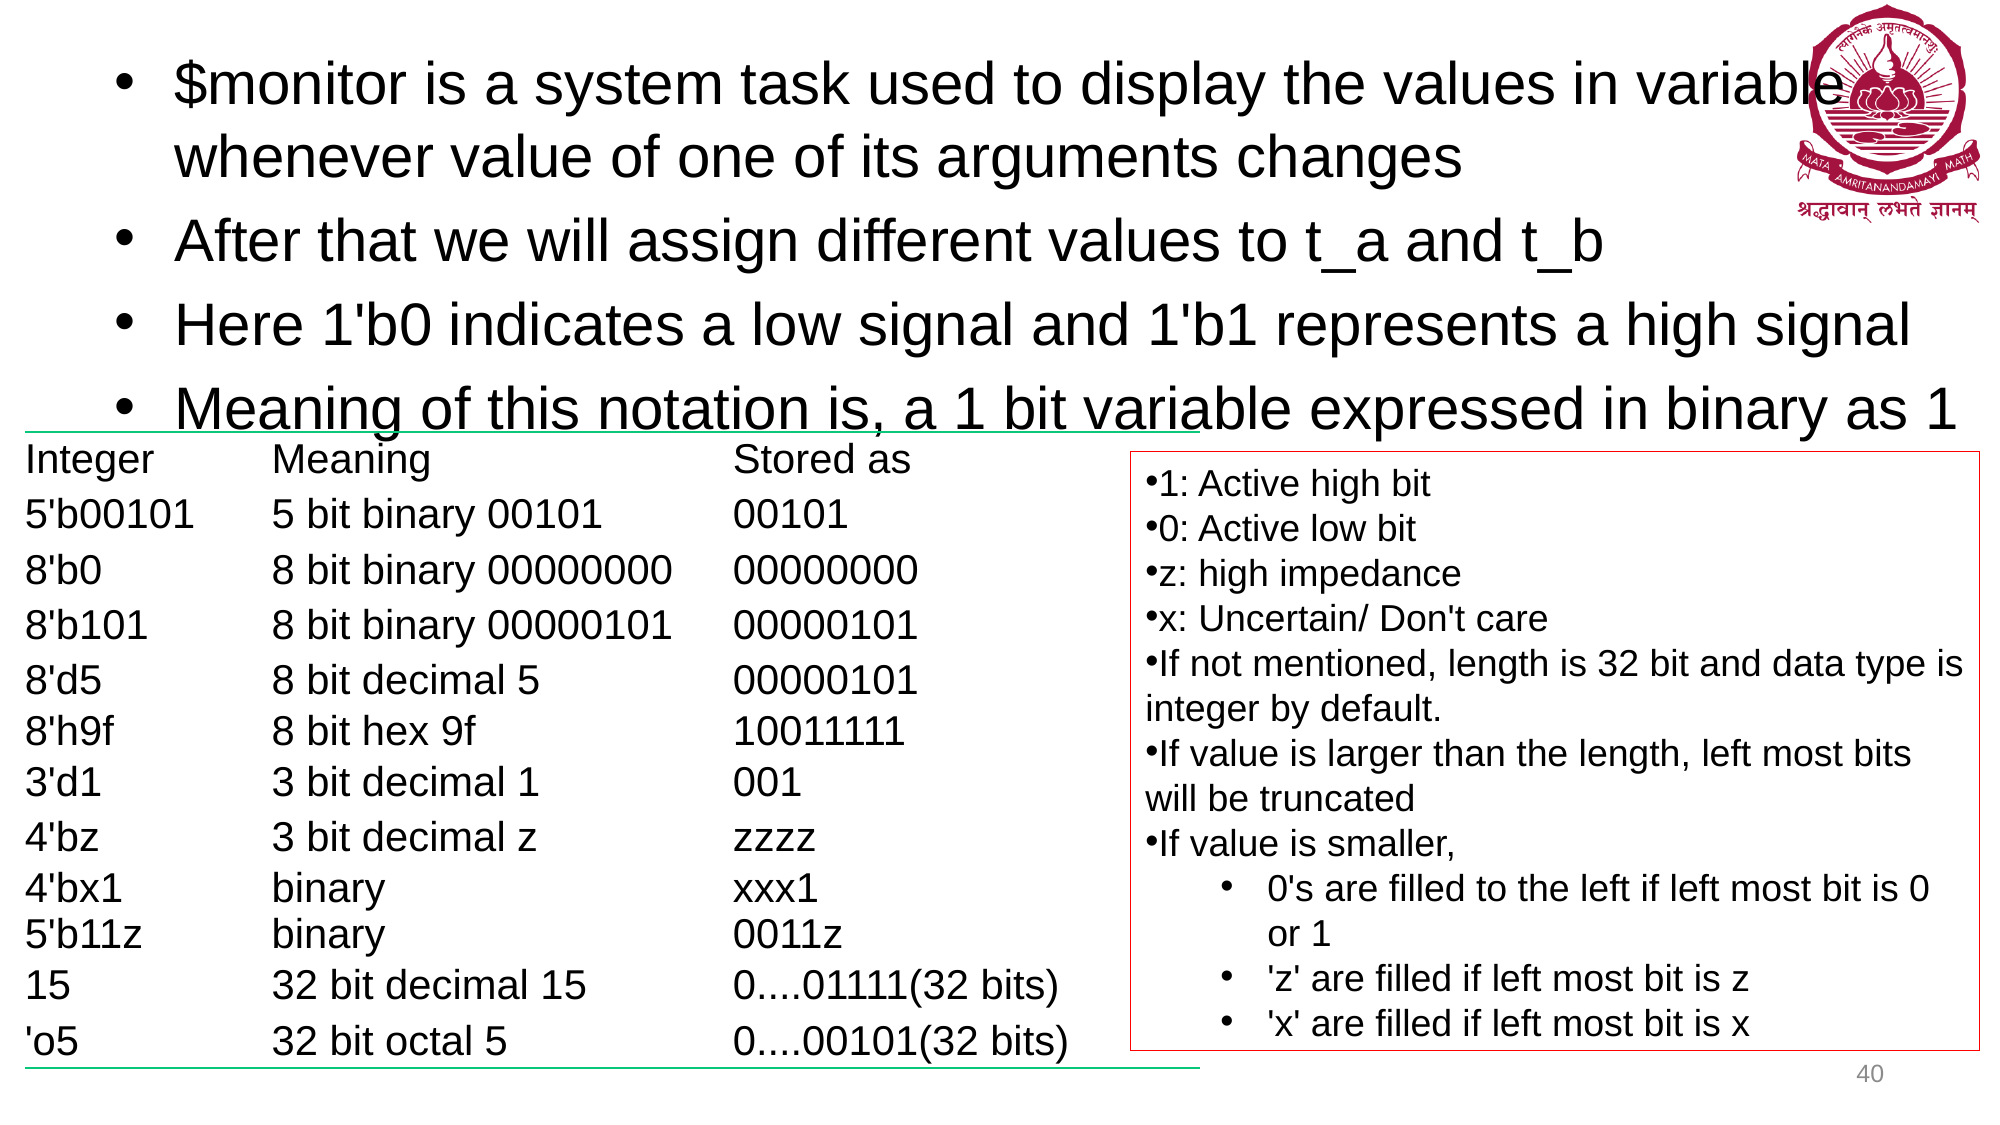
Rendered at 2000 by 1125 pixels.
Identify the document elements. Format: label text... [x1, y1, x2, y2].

slide_number 40 [1432, 1051, 1900, 1103]
table_cell 3 bit decimal z [272, 809, 733, 865]
table_cell 10011111 [733, 708, 1130, 754]
table_cell 001 [733, 754, 1130, 809]
table_cell 8 bit hex 9f [272, 708, 733, 754]
table_cell binary [272, 911, 733, 958]
table_cell 3'd1 [25, 754, 272, 809]
table_cell 0....01111(32 bits) [733, 958, 1130, 1013]
table_cell 32 bit octal 5 [272, 1013, 733, 1067]
table_cell 4'bx1 [25, 865, 272, 911]
table_header Meaning [272, 433, 733, 487]
table_header Stored as [733, 433, 1200, 487]
table_cell 5 bit binary 00101 [272, 487, 733, 542]
table_cell 'o5 [25, 1013, 272, 1067]
table_cell zzzz [733, 809, 1130, 865]
picture [1776, 1, 2000, 225]
table_cell binary [272, 865, 733, 911]
table_cell 00000101 [733, 597, 1130, 653]
table_cell 00101 [733, 487, 1130, 542]
table_cell 00000000 [733, 542, 1130, 597]
table_header Integer [25, 433, 272, 487]
table_cell 8 bit binary 00000000 [272, 542, 733, 597]
table_cell 8'b0 [25, 542, 272, 597]
table_cell xxx1 [733, 865, 1130, 911]
table_cell 3 bit decimal 1 [272, 754, 733, 809]
table_cell 8 bit binary 00000101 [272, 597, 733, 653]
table_cell 32 bit decimal 15 [272, 958, 733, 1013]
table_cell 00000101 [733, 653, 1130, 708]
table_cell 0....00101(32 bits) [733, 1013, 1200, 1067]
text_box 1: Active high bit 0: Active low bit z: high impedance x: Uncertain/ Don't care If not mentioned, length is 32 bit and data type is integer by default. If value is larger than the length, left most bits will be truncated If value is smaller, 0's are filled to the left if left most bit is 0 or 1 'z' are filled if left most bit is z 'x' are filled if left most bit is x [1130, 451, 1980, 1051]
table_cell 8 bit decimal 5 [272, 653, 733, 708]
table_cell 5'b11z [25, 911, 272, 958]
table_cell 4'bz [25, 809, 272, 865]
table_cell 0011z [733, 911, 1130, 958]
table_cell 8'h9f [25, 708, 272, 754]
table_cell 5'b00101 [25, 487, 272, 542]
list $monitor is a system task used to display the values in variable whenever value of one of its arguments changes After that we will assign different values to t_a and t_b Here 1'b0 indicates a low signal and 1'b1 represents a high signal Meaning of this notation is, a 1 bit variable expressed in binary as 1 [99, 37, 1975, 451]
table_cell 8'b101 [25, 597, 272, 653]
table_cell 15 [25, 958, 272, 1013]
table_cell 8'd5 [25, 653, 272, 708]
